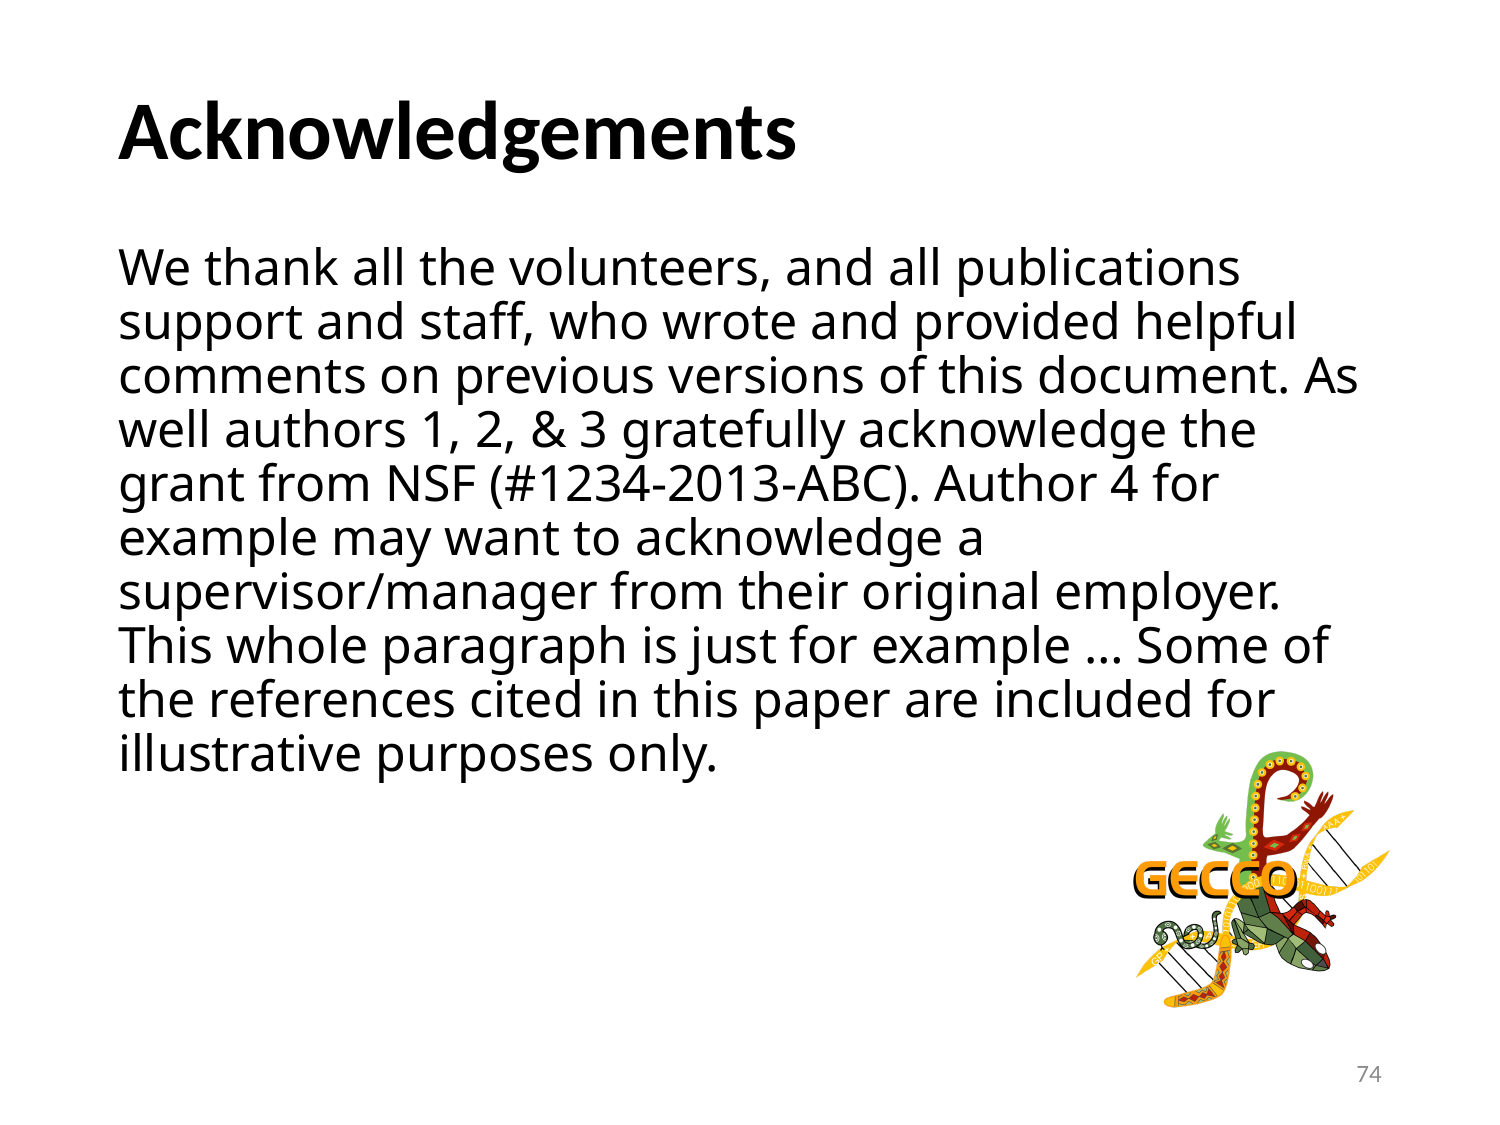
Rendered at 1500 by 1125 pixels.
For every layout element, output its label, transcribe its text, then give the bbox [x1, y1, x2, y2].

slide_number 74 [1059, 1042, 1397, 1103]
title Acknowledgements [103, 59, 1397, 207]
list We thank all the volunteers, and all publications support and staff, who wrote and provided helpful comments on previous versions of this document. As well authors 1, 2, & 3 gratefully acknowledge the grant from NSF (#1234-2013-ABC). Author 4 for example may want to acknowledge a supervisor/manager from their original employer. This whole paragraph is just for example … Some of the references cited in this paper are included for illustrative purposes only. [103, 234, 1397, 1014]
